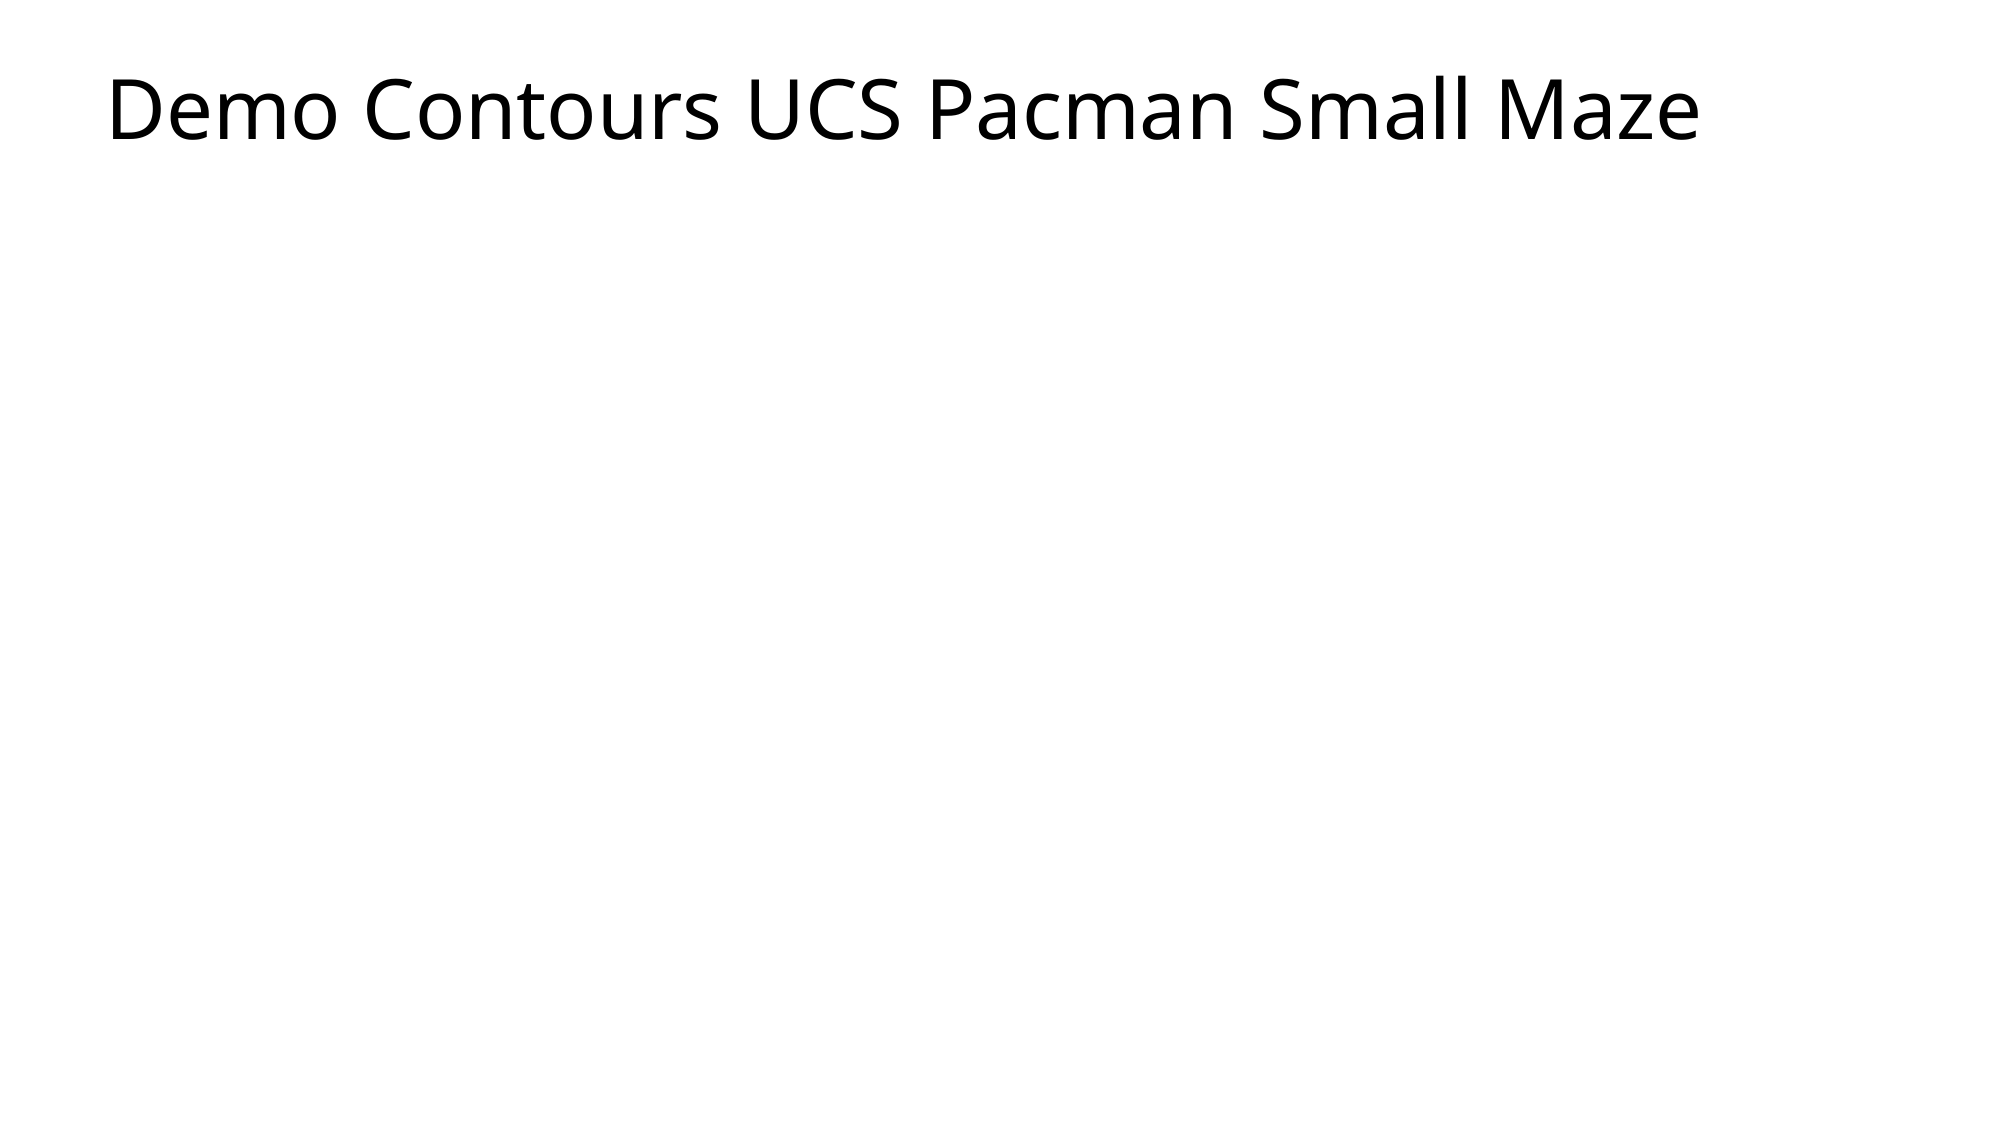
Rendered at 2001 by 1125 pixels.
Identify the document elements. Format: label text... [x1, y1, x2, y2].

title Demo Contours UCS Pacman Small Maze [90, 60, 1816, 164]
